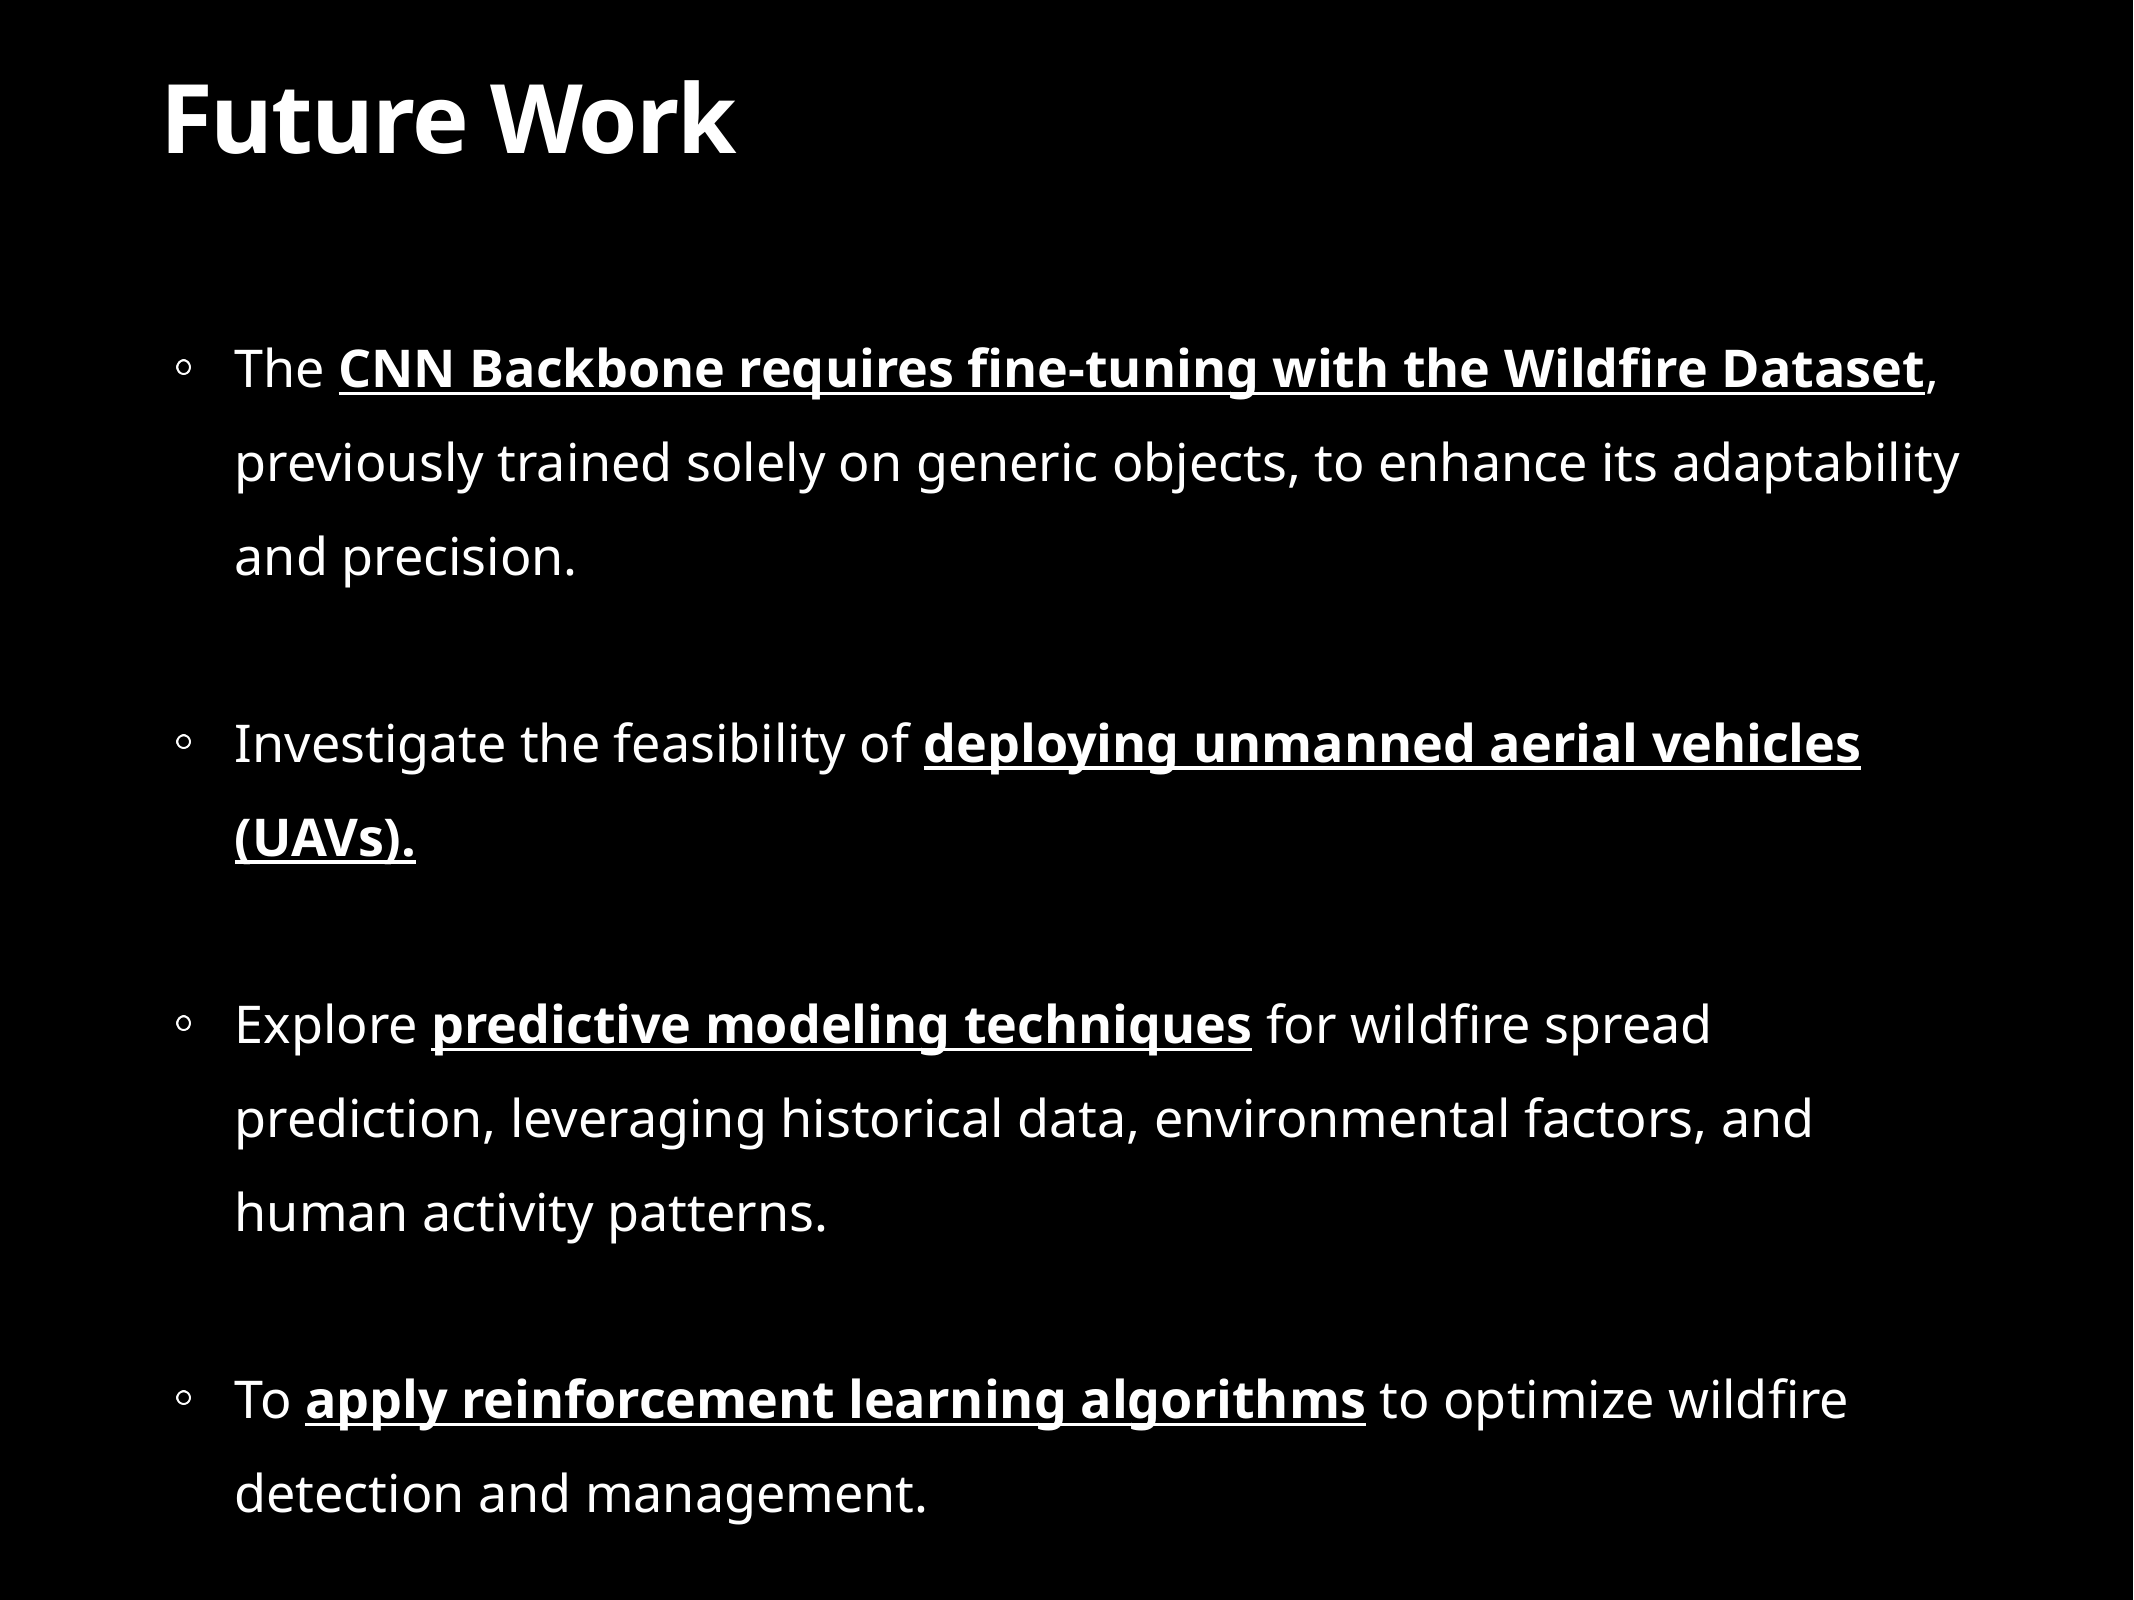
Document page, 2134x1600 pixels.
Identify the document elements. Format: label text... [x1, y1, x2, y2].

picture [176, 1015, 191, 1031]
title Future Work [151, 71, 2057, 240]
text_box The CNN Backbone requires fine-tuning with the Wildfire Dataset, previously trained solely on generic objects, to enhance its adaptability and precision. Investigate the feasibility of deploying unmanned aerial vehicles (UAVs). Explore predictive modeling techniques for wildfire spread prediction, leveraging historical data, environmental factors, and human activity patterns. To apply reinforcement learning algorithms to optimize wildfire detection and management. [105, 295, 1981, 1531]
picture [176, 1390, 191, 1405]
picture [176, 734, 191, 749]
picture [176, 359, 191, 375]
